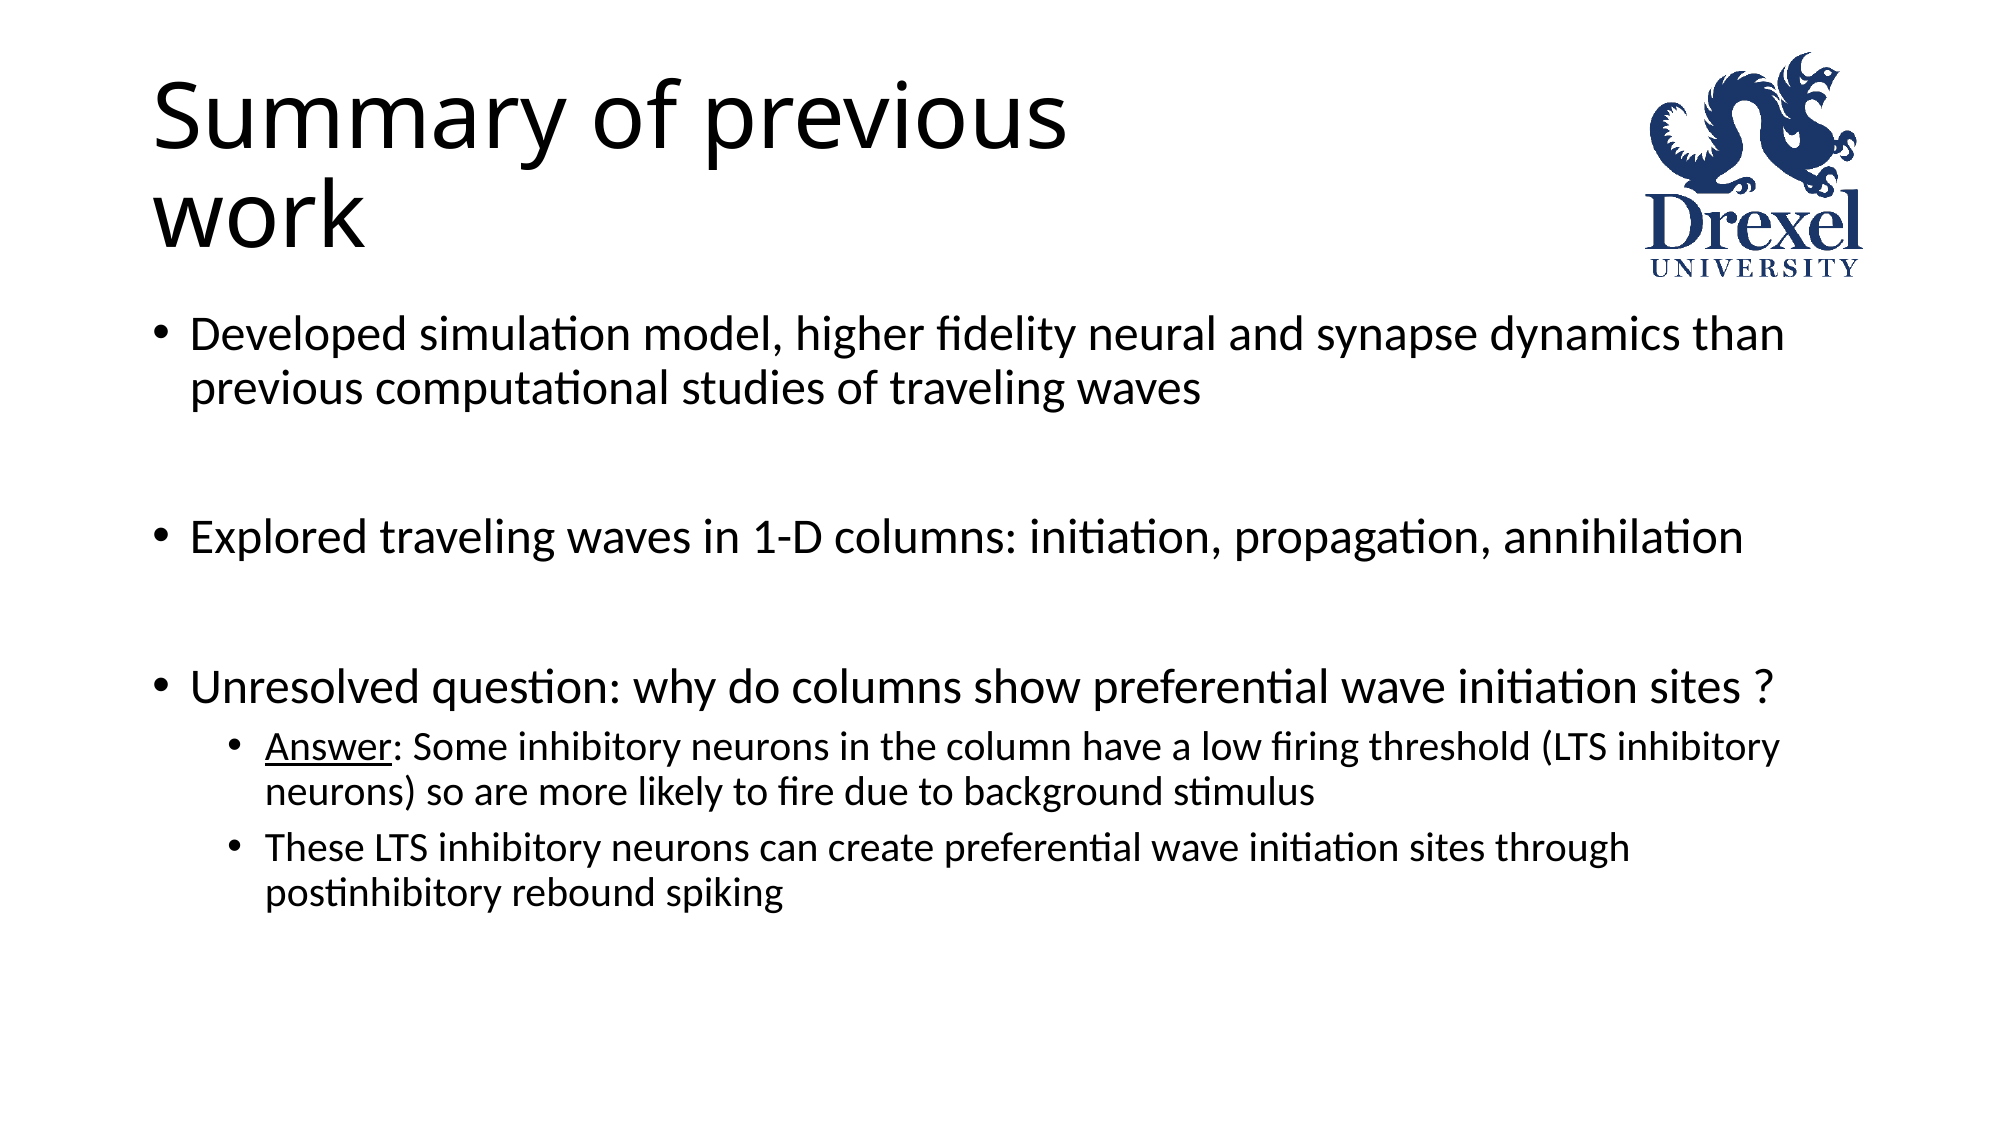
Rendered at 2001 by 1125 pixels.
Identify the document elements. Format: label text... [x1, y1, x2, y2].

list Developed simulation model, higher fidelity neural and synapse dynamics than previous computational studies of traveling waves Explored traveling waves in 1-D columns: initiation, propagation, annihilation Unresolved question: why do columns show preferential wave initiation sites ? Answer: Some inhibitory neurons in the column have a low firing threshold (LTS inhibitory neurons) so are more likely to fire due to background stimulus These LTS inhibitory neurons can create preferential wave initiation sites through postinhibitory rebound spiking [137, 299, 1863, 1014]
picture [1645, 52, 1863, 277]
title Summary of previous work [137, 59, 1288, 278]
